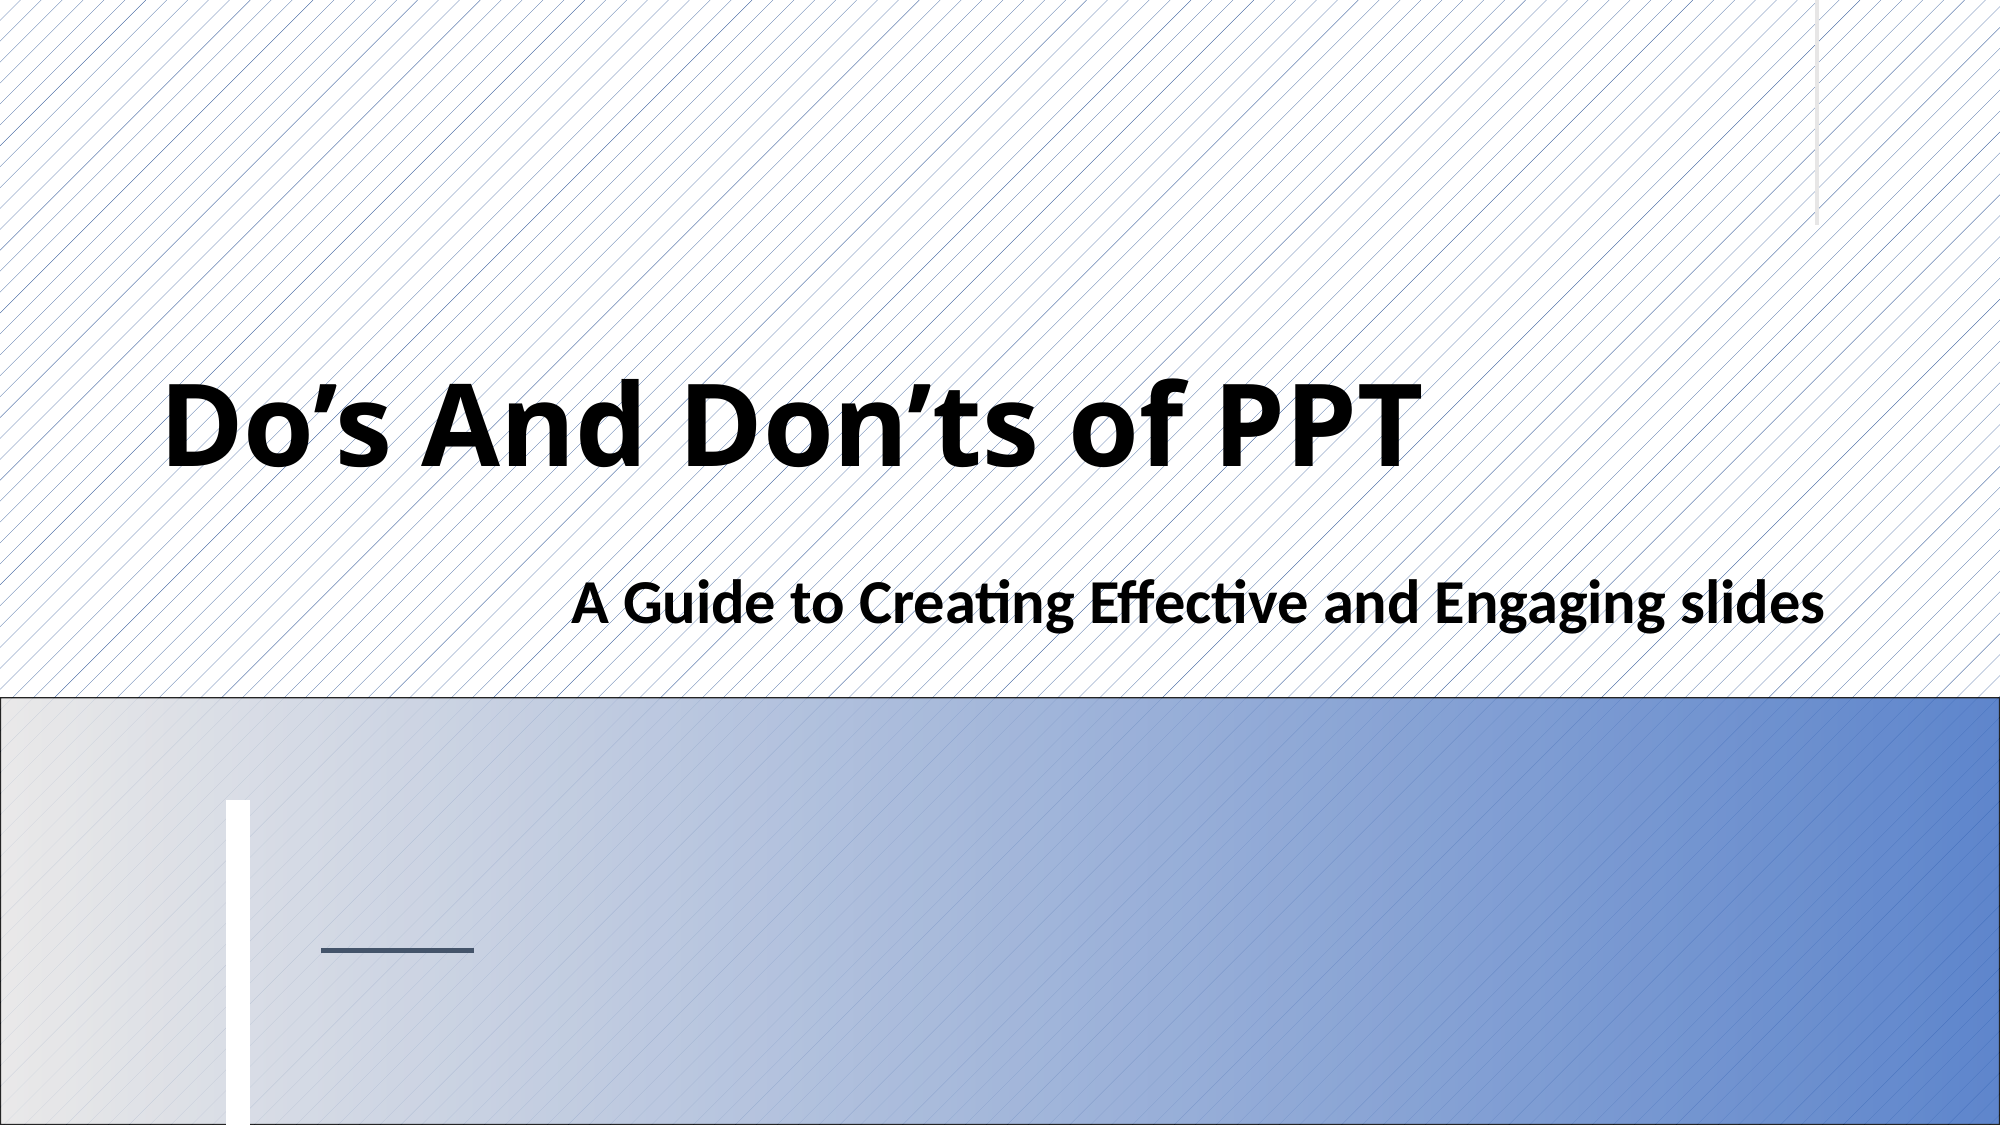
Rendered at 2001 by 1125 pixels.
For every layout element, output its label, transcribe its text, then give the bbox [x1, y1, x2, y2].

title Do’s And Don’ts of PPT [144, 348, 1589, 499]
subtitle A Guide to Creating Effective and Engaging slides [356, 562, 1857, 662]
